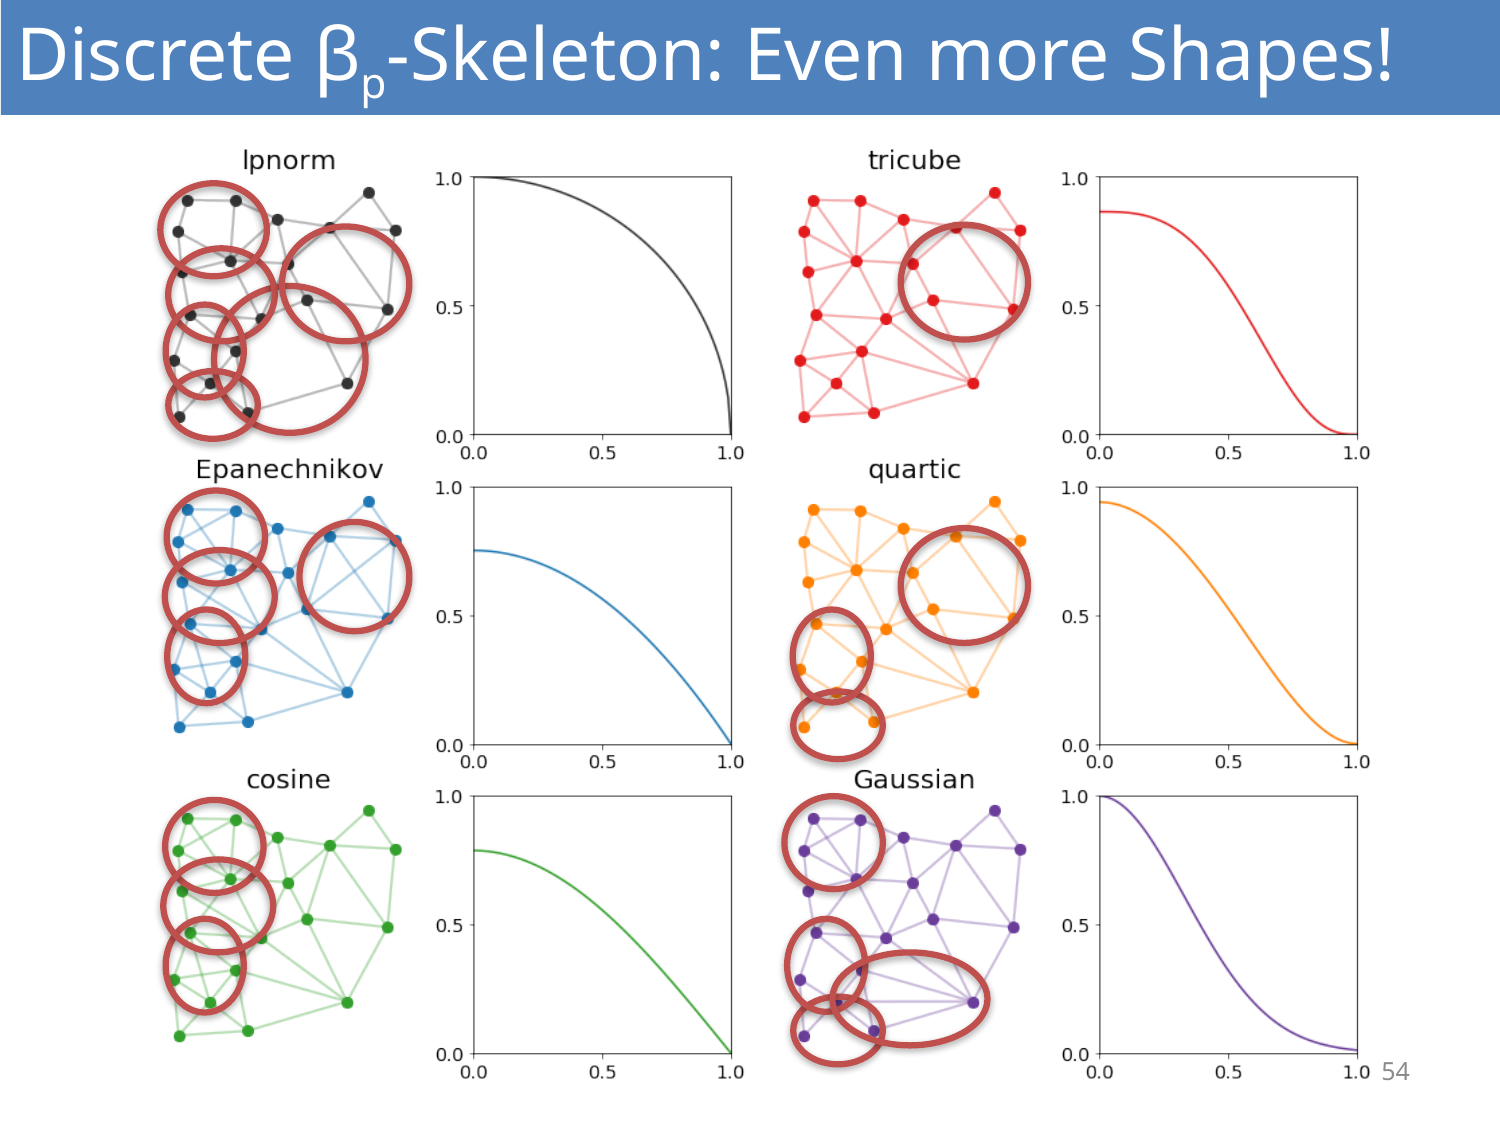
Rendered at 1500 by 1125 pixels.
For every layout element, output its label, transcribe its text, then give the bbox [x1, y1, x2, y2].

picture [120, 140, 1380, 1091]
text_box Discrete βp-Skeleton: Even more Shapes! [0, 0, 1500, 115]
slide_number 54 [1074, 1042, 1425, 1103]
